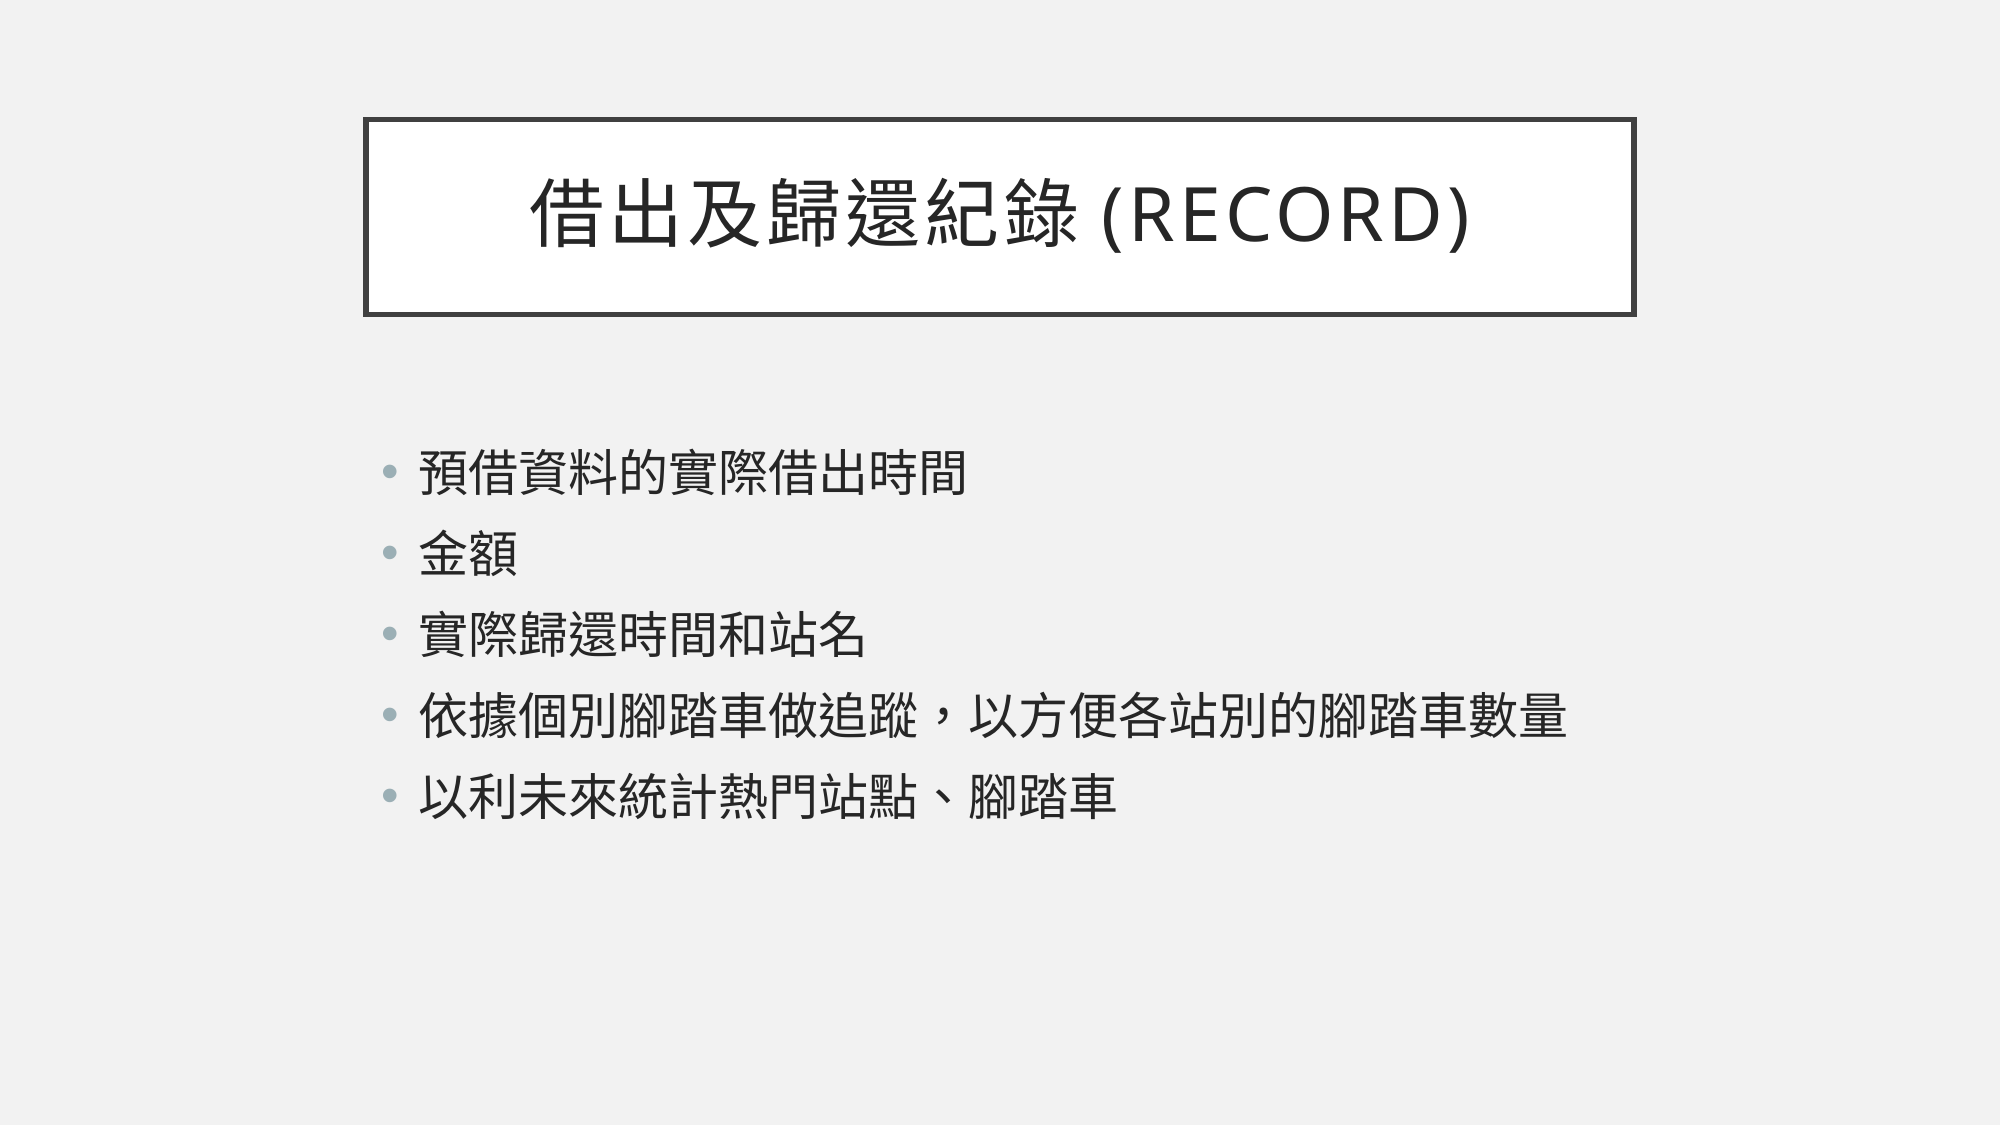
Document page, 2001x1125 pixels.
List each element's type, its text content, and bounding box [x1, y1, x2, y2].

title 借出及歸還紀錄(record) [363, 117, 1637, 317]
list 預借資料的實際借出時間 金額 實際歸還時間和站名 依據個別腳踏車做追蹤，以方便各站別的腳踏車數量 以利未來統計熱門站點、腳踏車 [366, 353, 1634, 1006]
